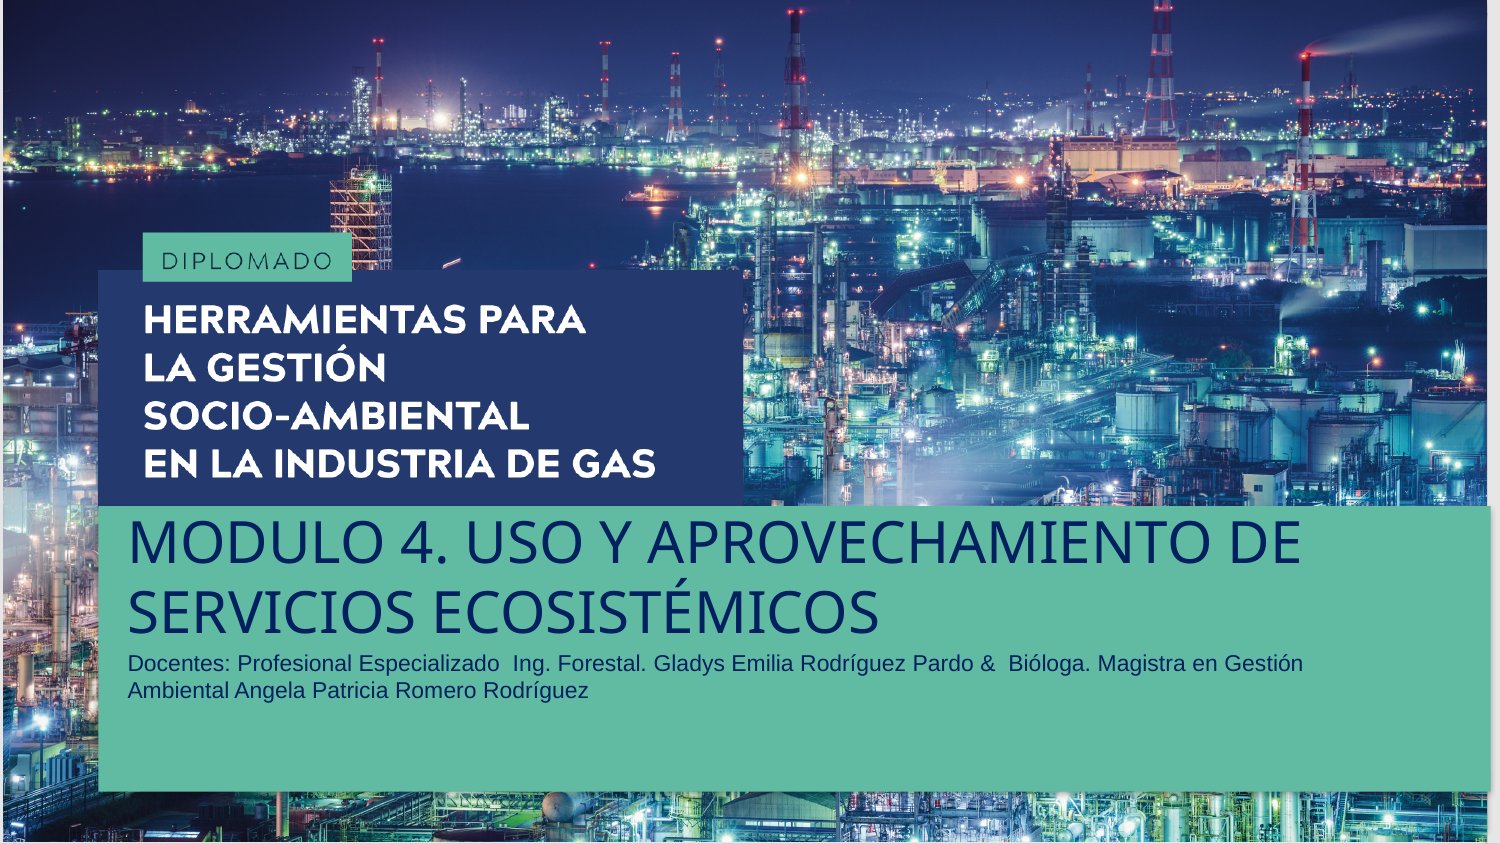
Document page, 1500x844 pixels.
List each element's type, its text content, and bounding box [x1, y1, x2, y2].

picture [0, 0, 1487, 842]
picture [1463, 831, 1487, 842]
title MODULO 4. USO Y APROVECHAMIENTO DE SERVICIOS ECOSISTÉMICOS [112, 527, 1388, 623]
subtitle Docentes: Profesional Especializado Ing. Forestal. Gladys Emilia Rodríguez Pardo & Bióloga. Magistra en Gestión Ambiental Angela Patricia Romero Rodríguez [112, 640, 1388, 772]
